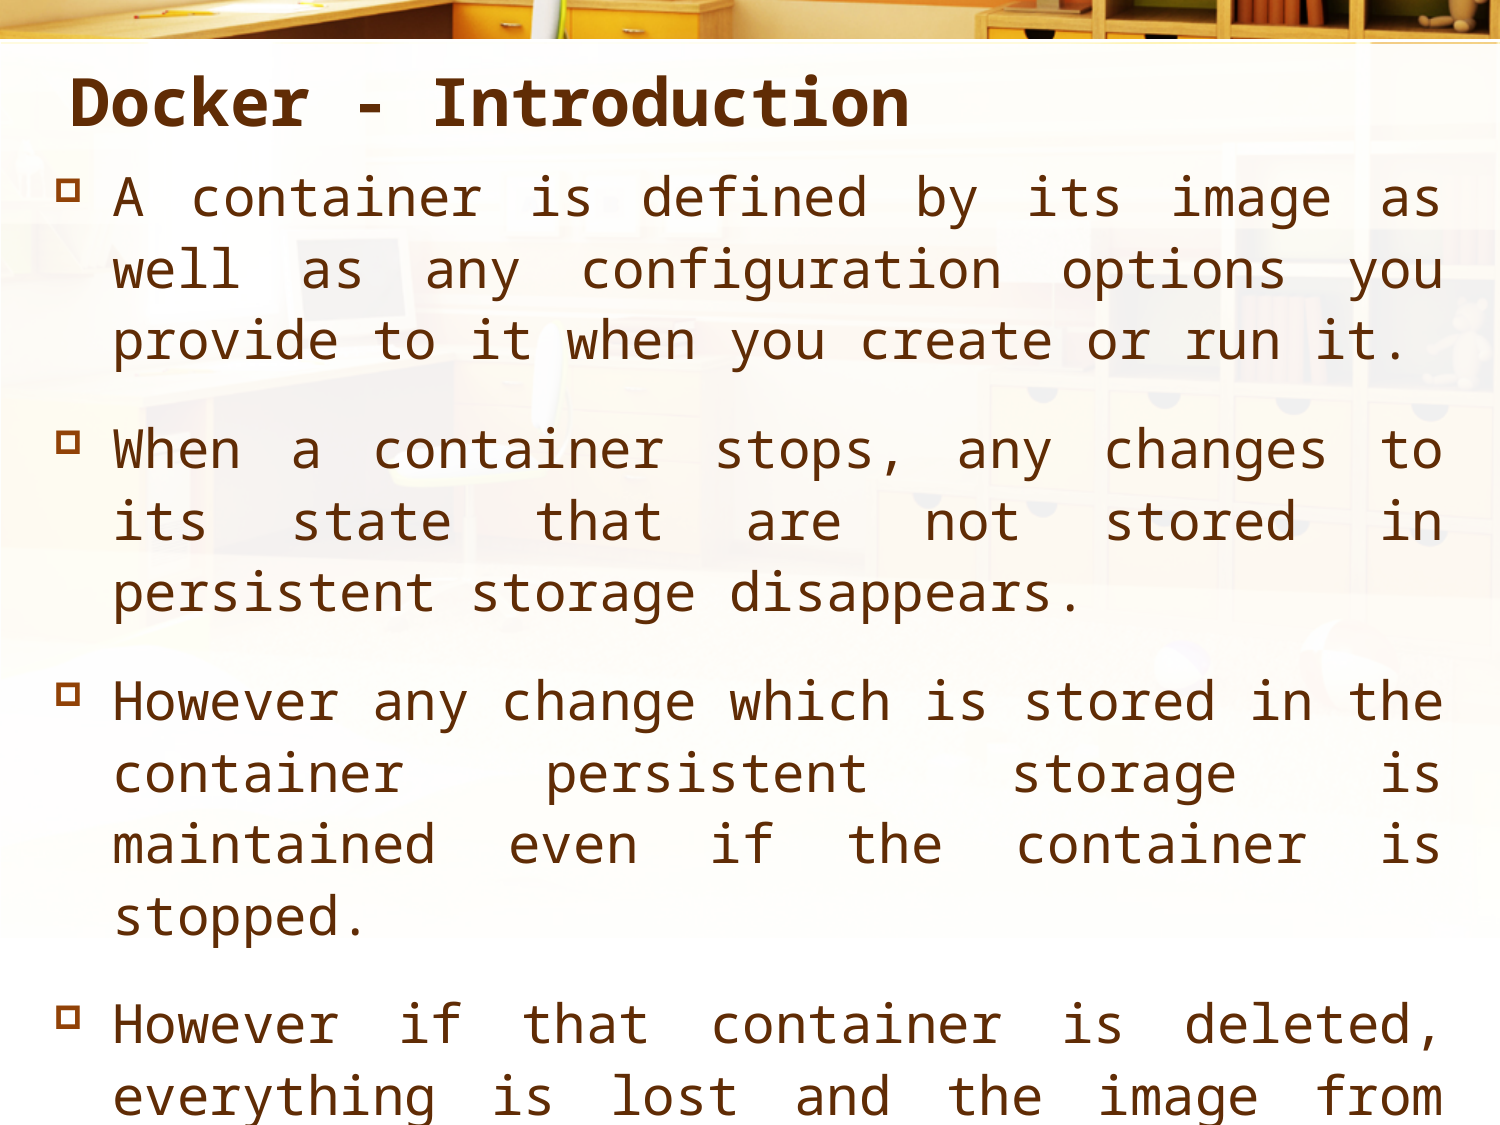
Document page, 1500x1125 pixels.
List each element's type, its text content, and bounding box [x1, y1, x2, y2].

picture [0, 0, 1500, 39]
list A container is defined by its image as well as any configuration options you provide to it when you create or run it. When a container stops, any changes to its state that are not stored in persistent storage disappears. However any change which is stored in the container persistent storage is maintained even if the container is stopped. However if that container is deleted, everything is lost and the image from which the container was created remains unchanged always. [38, 148, 1461, 1040]
title Docker - Introduction [55, 42, 1430, 148]
